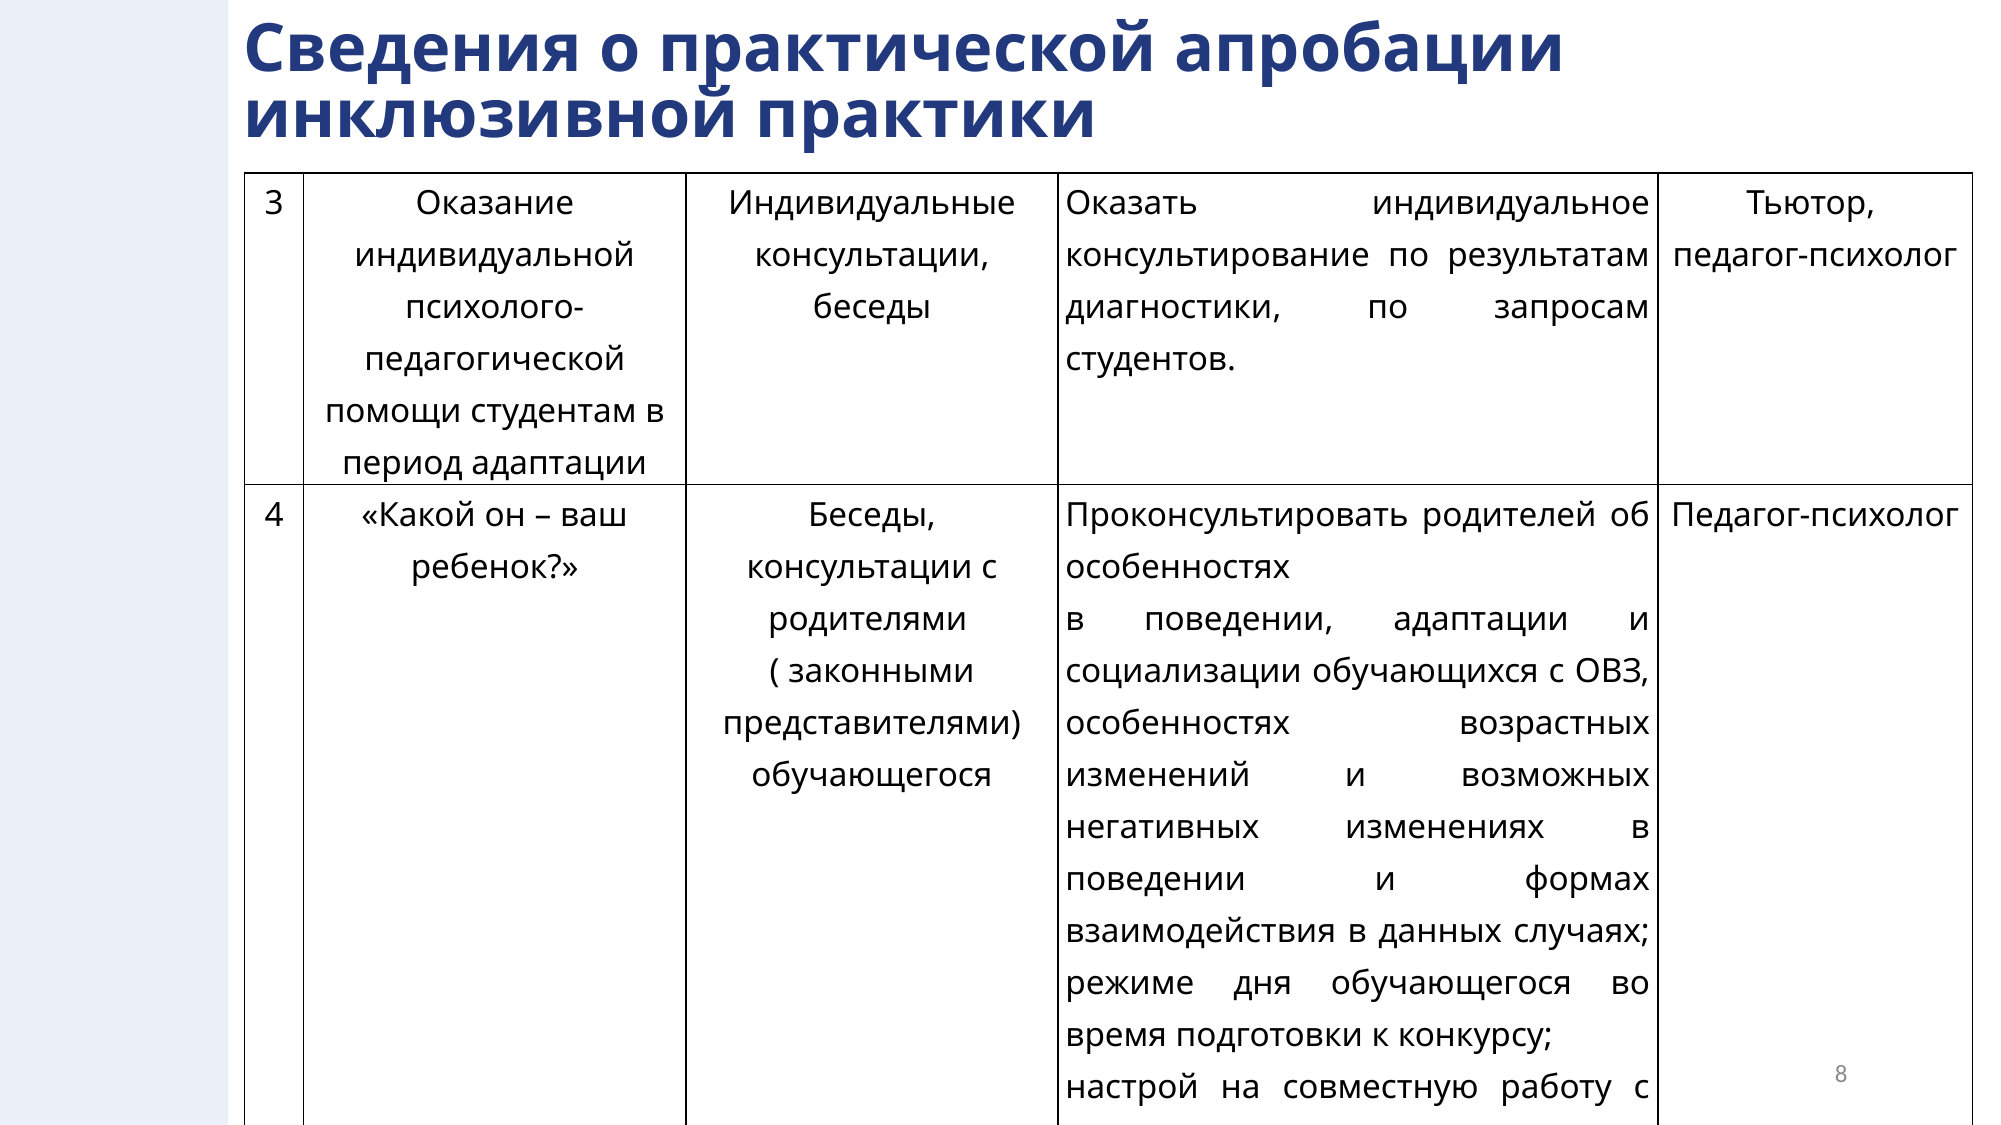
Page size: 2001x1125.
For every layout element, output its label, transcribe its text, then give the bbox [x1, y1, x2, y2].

table_header 3 [245, 174, 303, 484]
title Сведения о практической апробации инклюзивной практики [228, 0, 2000, 170]
text_box [0, 0, 229, 1125]
table_cell 4 [245, 485, 303, 1125]
table_header Оказать индивидуальное консультирование по результатам диагностики, по запросам студентов. [1059, 174, 1657, 484]
table_cell Педагог-психолог [1659, 485, 1972, 1125]
table_cell «Какой он – ваш ребенок?» [304, 485, 685, 1125]
table_header Индивидуальные консультации, беседы [687, 174, 1057, 484]
table_header Оказание индивидуальной психолого-педагогической помощи студентам в период адаптации [304, 174, 685, 484]
table_cell Беседы, консультации с родителями ( законными представителями) обучающегося [687, 485, 1057, 1125]
table_header Тьютор, педагог-психолог [1659, 174, 1972, 484]
table_cell Проконсультировать родителей об особенностях в поведении, адаптации и социализации обучающихся с ОВЗ, особенностях возрастных изменений и возможных негативных изменениях в поведении и формах взаимодействия в данных случаях; режиме дня обучающегося во время подготовки к конкурсу; настрой на совместную работу с педагогами. [1059, 485, 1657, 1125]
